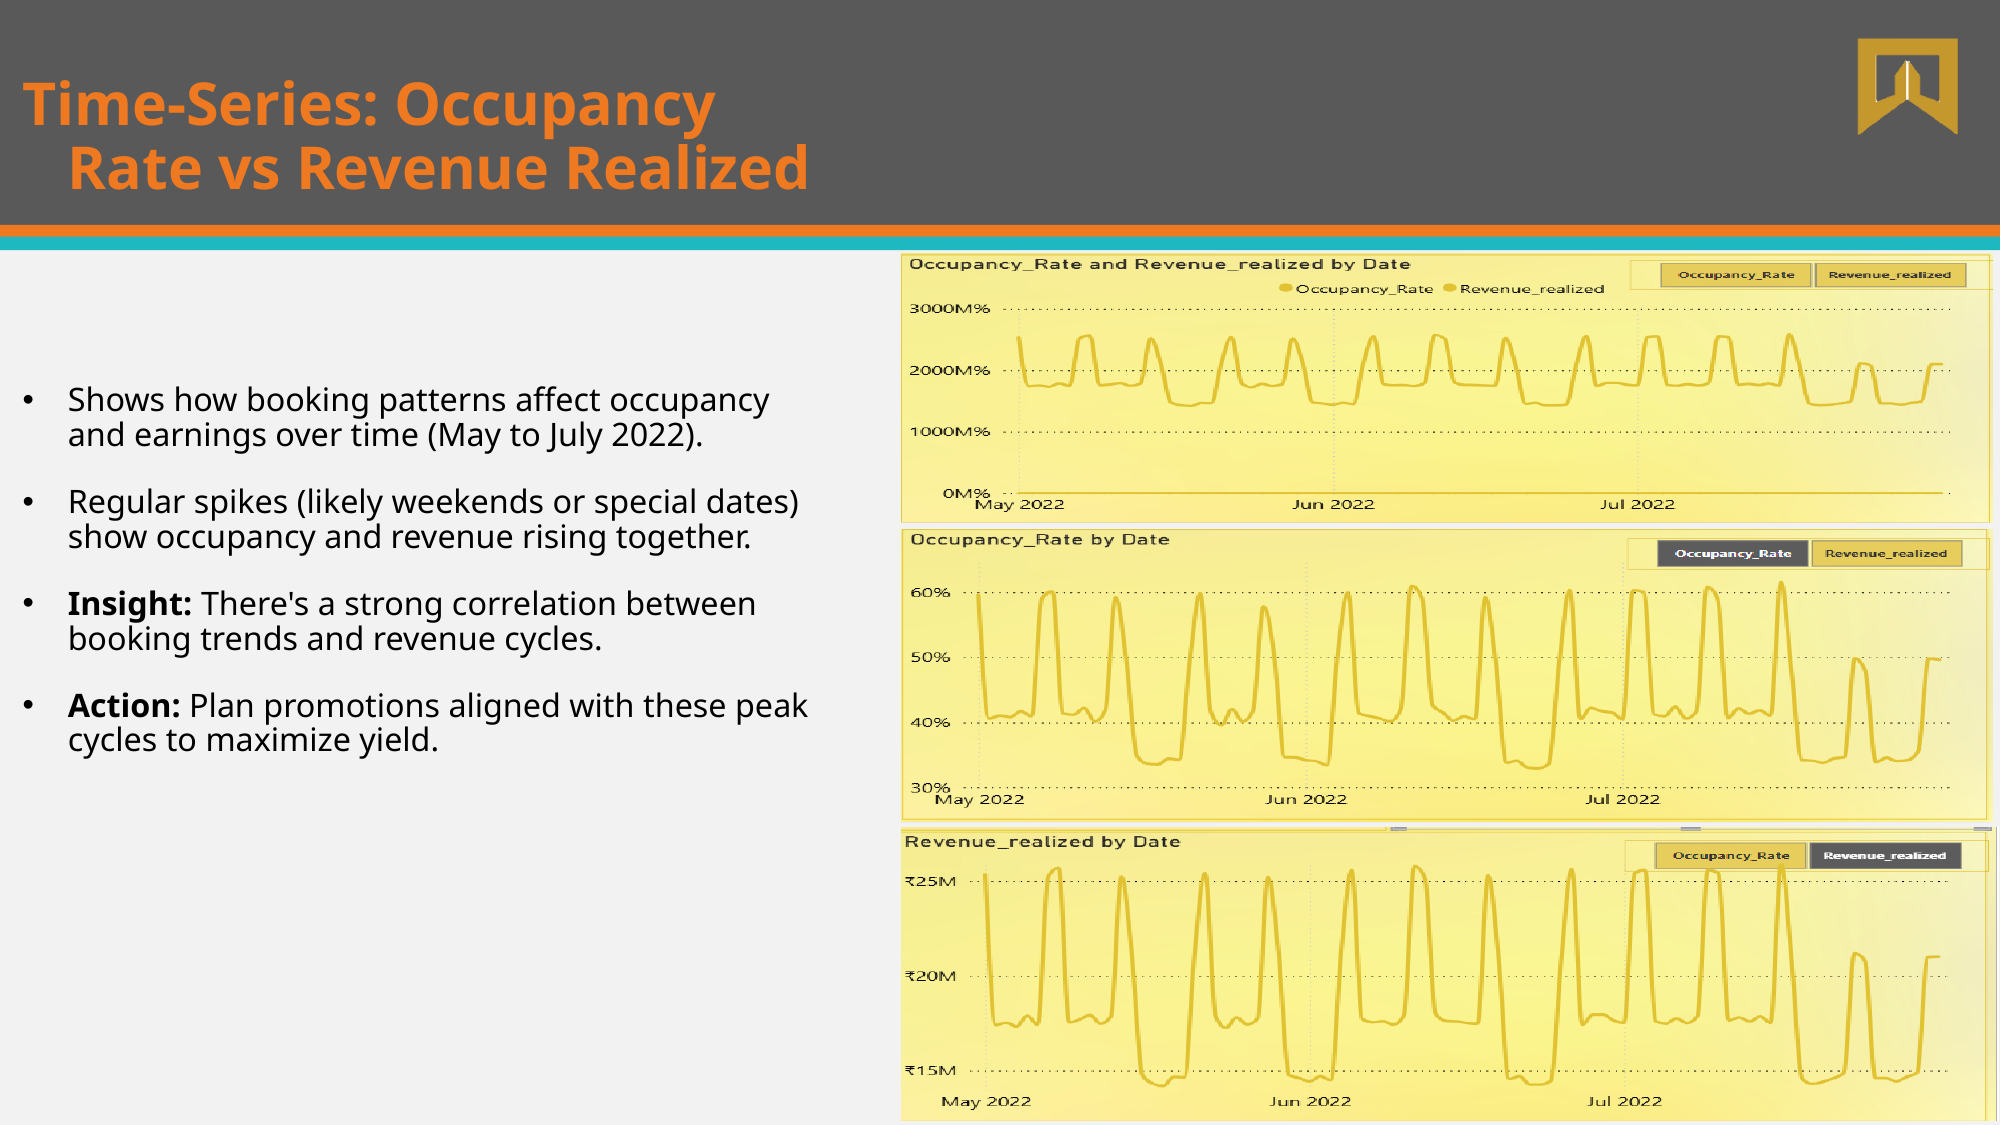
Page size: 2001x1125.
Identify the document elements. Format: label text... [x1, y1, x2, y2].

list Time-Series: Occupancy Rate vs Revenue Realized Shows how booking patterns affect occupancy and earnings over time (May to July 2022). Regular spikes (likely weekends or special dates) show occupancy and revenue rising together. Insight: There's a strong correlation between booking trends and revenue cycles. Action: Plan promotions aligned with these peak cycles to maximize yield. [7, 67, 840, 780]
picture [901, 827, 1999, 1121]
picture [901, 529, 1993, 824]
picture [1708, 0, 2000, 208]
picture [901, 253, 1993, 523]
